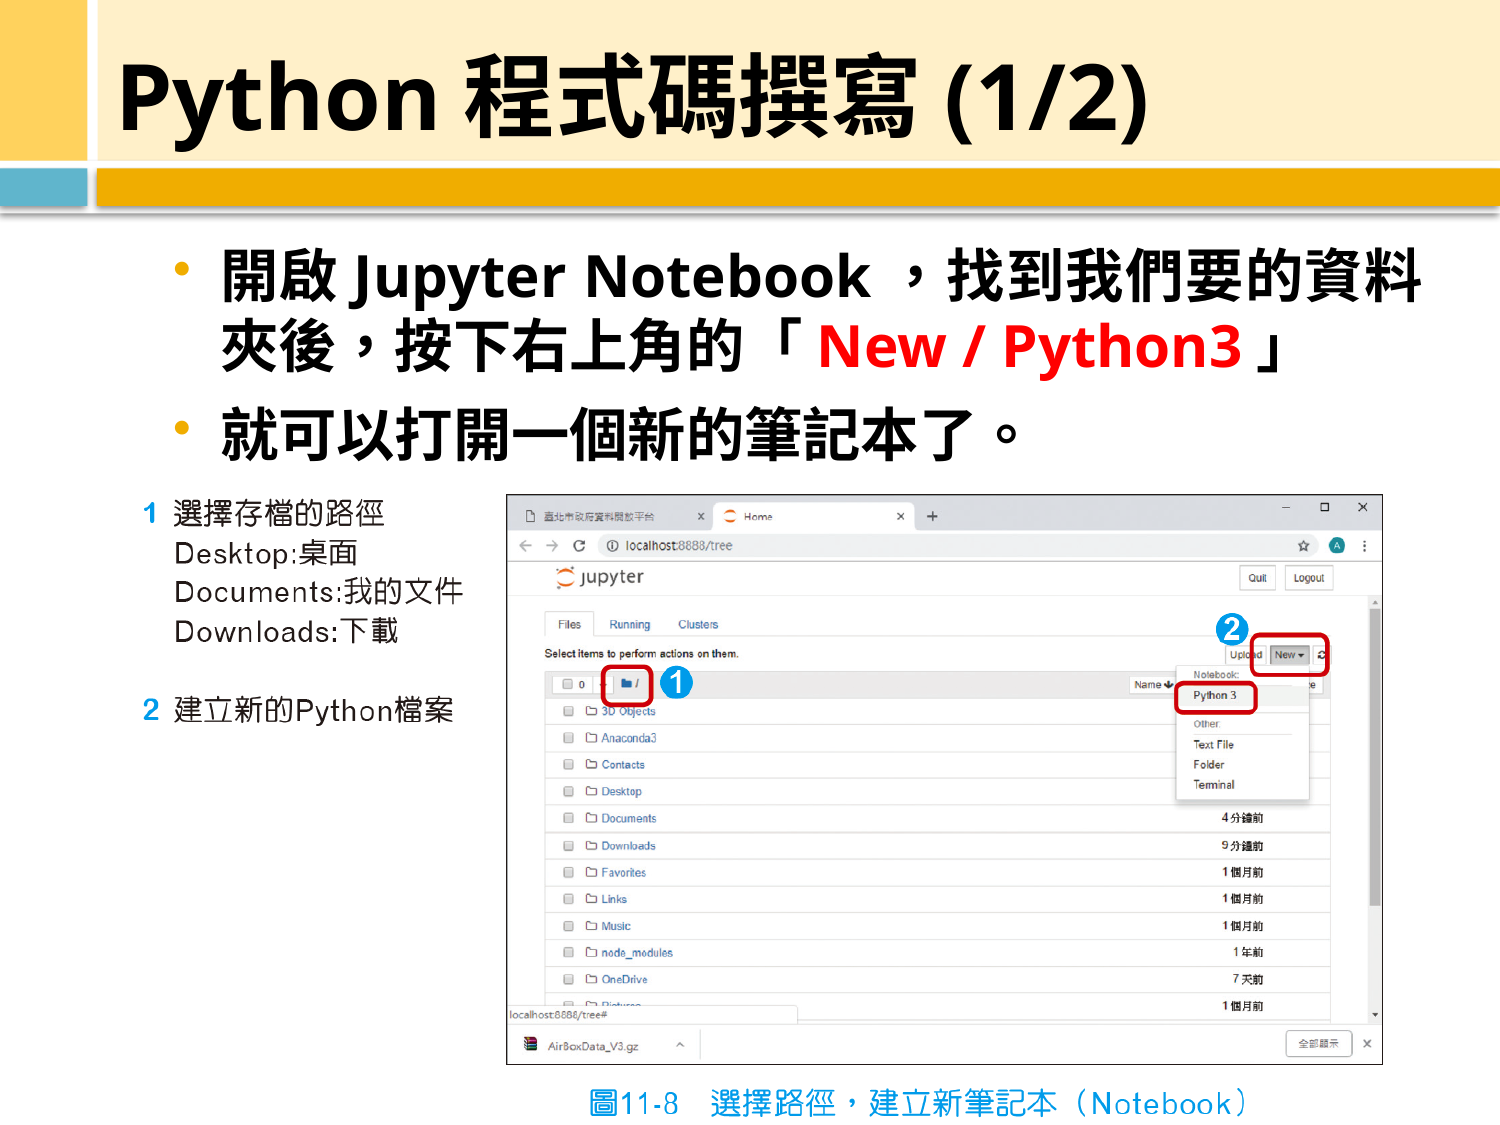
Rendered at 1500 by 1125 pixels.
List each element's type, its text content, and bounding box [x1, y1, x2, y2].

list 開啟Jupyter Notebook，找到我們要的資料夾後，按下右上角的「New / Python3」 就可以打開一個新的筆記本了。 [100, 231, 1438, 1024]
title Python程式碼撰寫(1/2) [100, 26, 1438, 161]
picture [124, 463, 1401, 1125]
